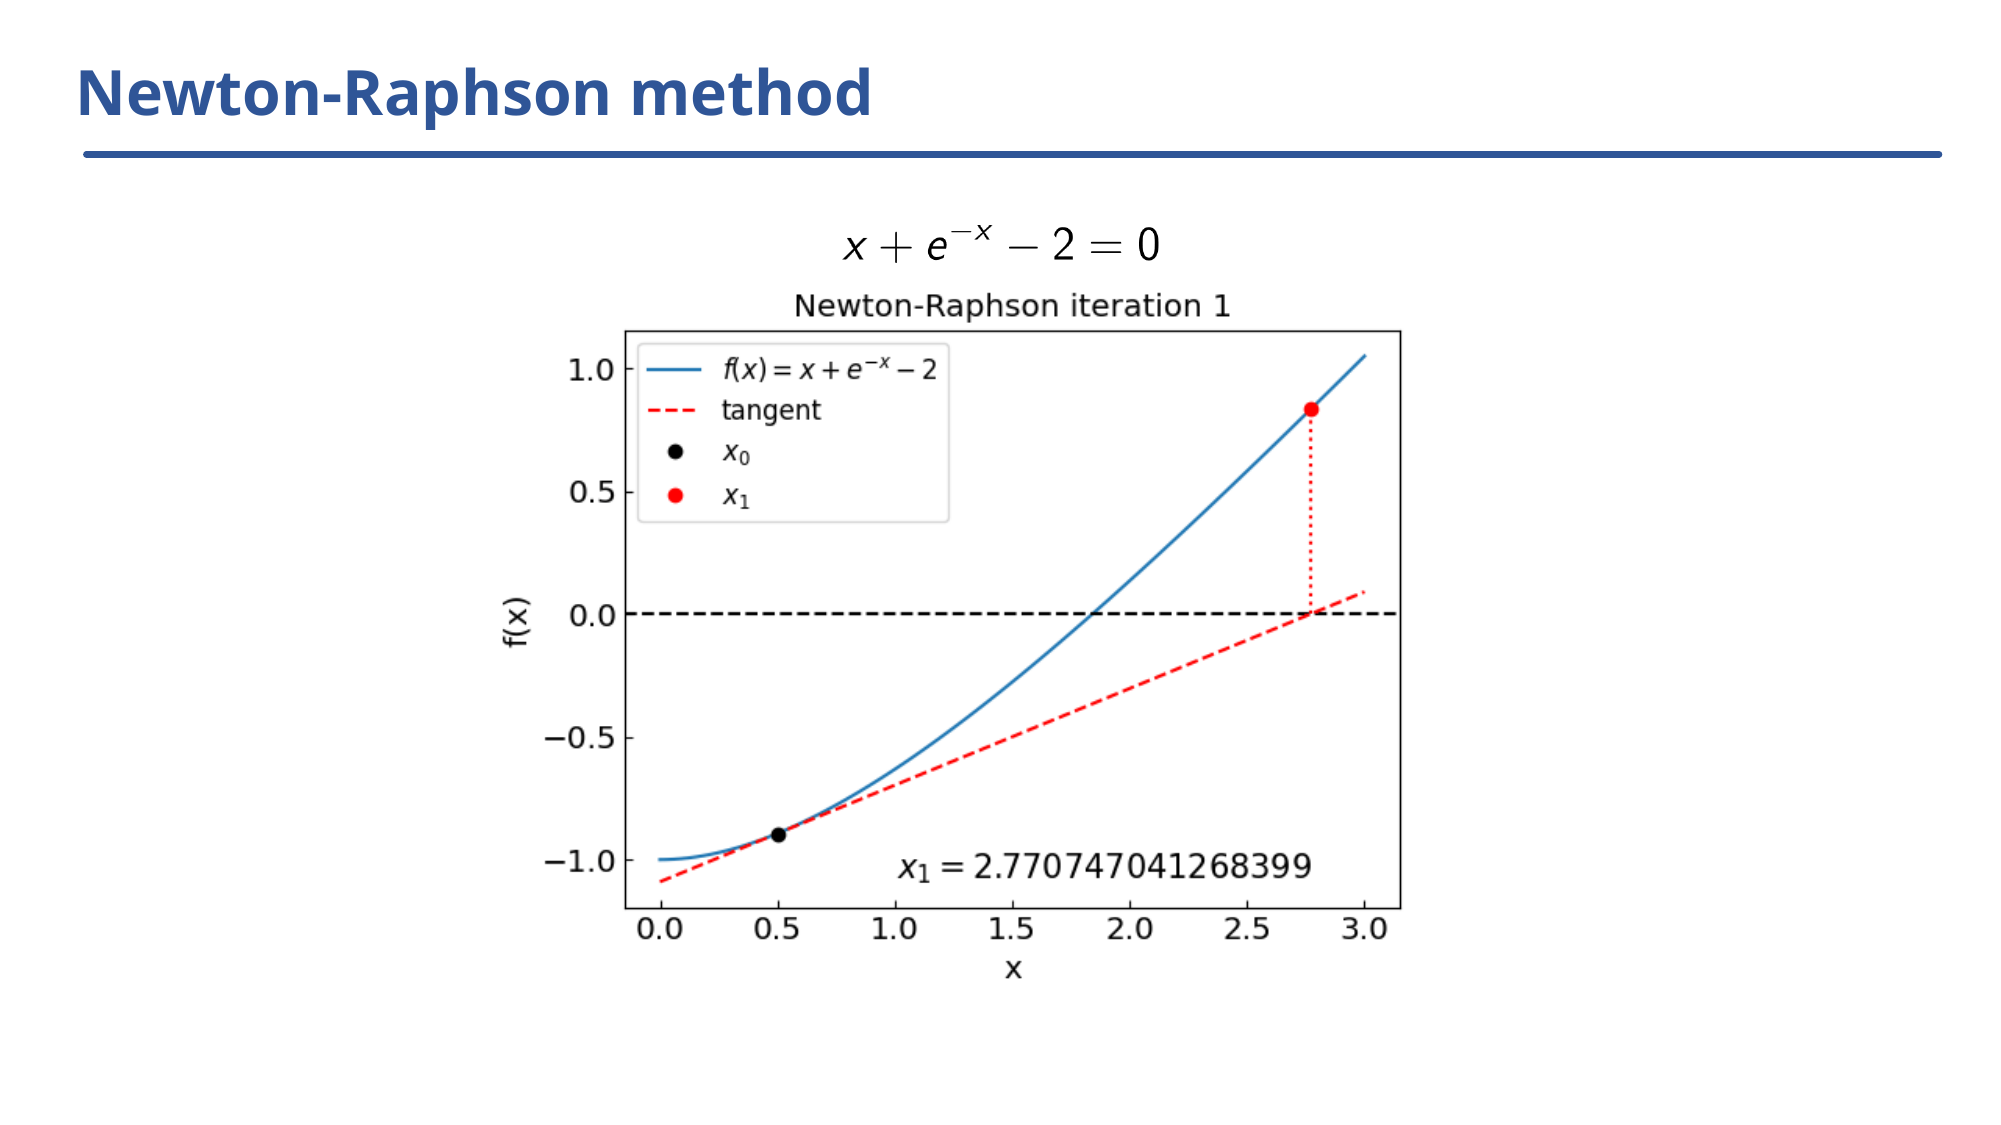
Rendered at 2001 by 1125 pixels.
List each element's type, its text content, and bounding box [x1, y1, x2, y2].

picture [499, 225, 1500, 991]
title Newton-Raphson method [60, 0, 1940, 192]
